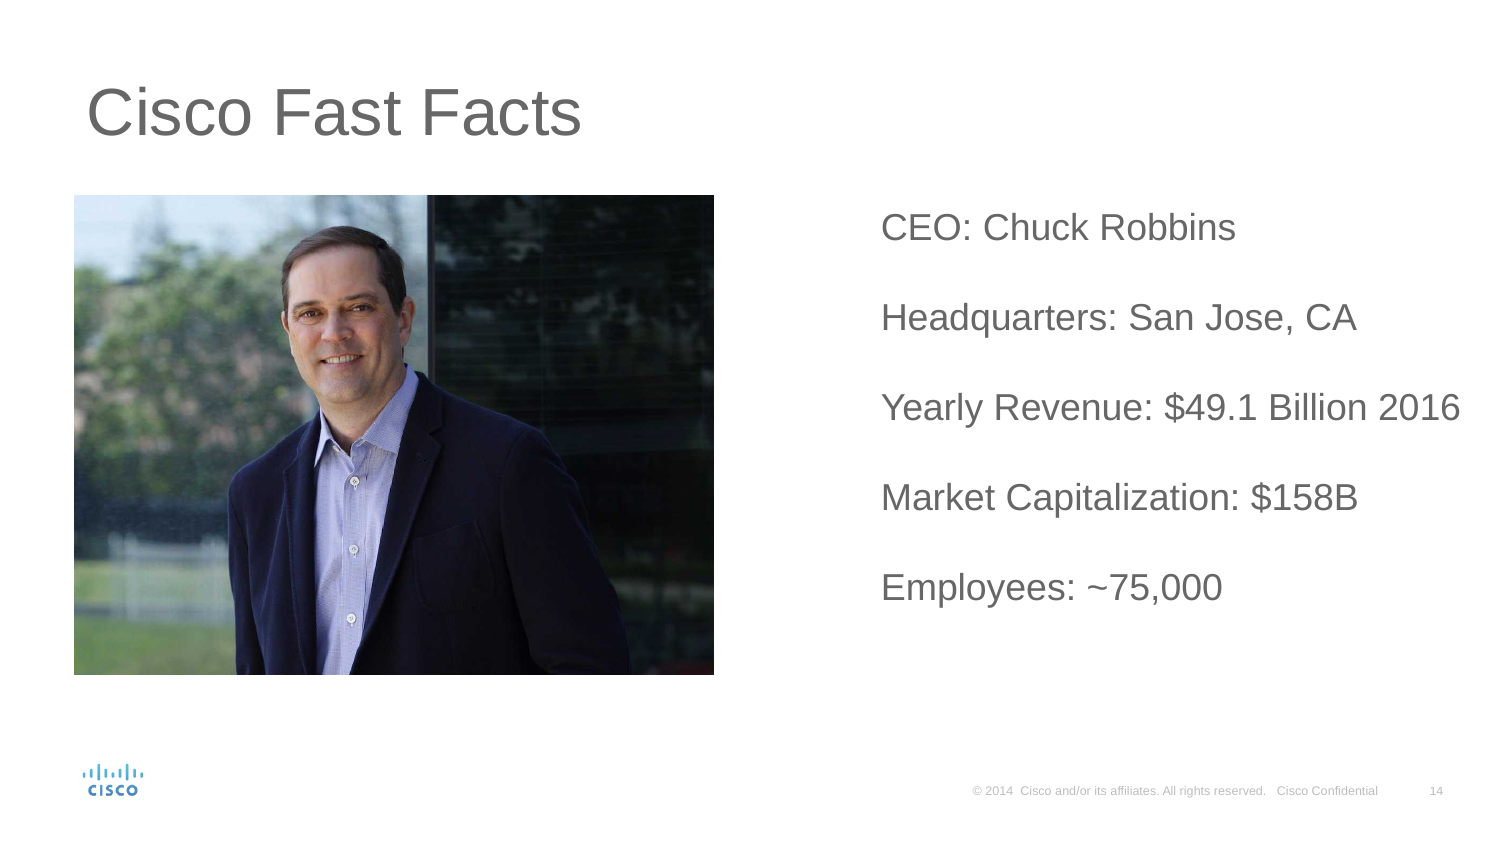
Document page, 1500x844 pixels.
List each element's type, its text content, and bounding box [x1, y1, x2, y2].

picture [77, 758, 149, 803]
title Cisco Fast Facts [71, 55, 1441, 176]
text_box CEO: Chuck Robbins Headquarters: San Jose, CA Yearly Revenue: $49.1 Billion 2016 Market Capitalization: $158B Employees: ~75,000 [866, 195, 1477, 616]
picture [74, 195, 714, 676]
